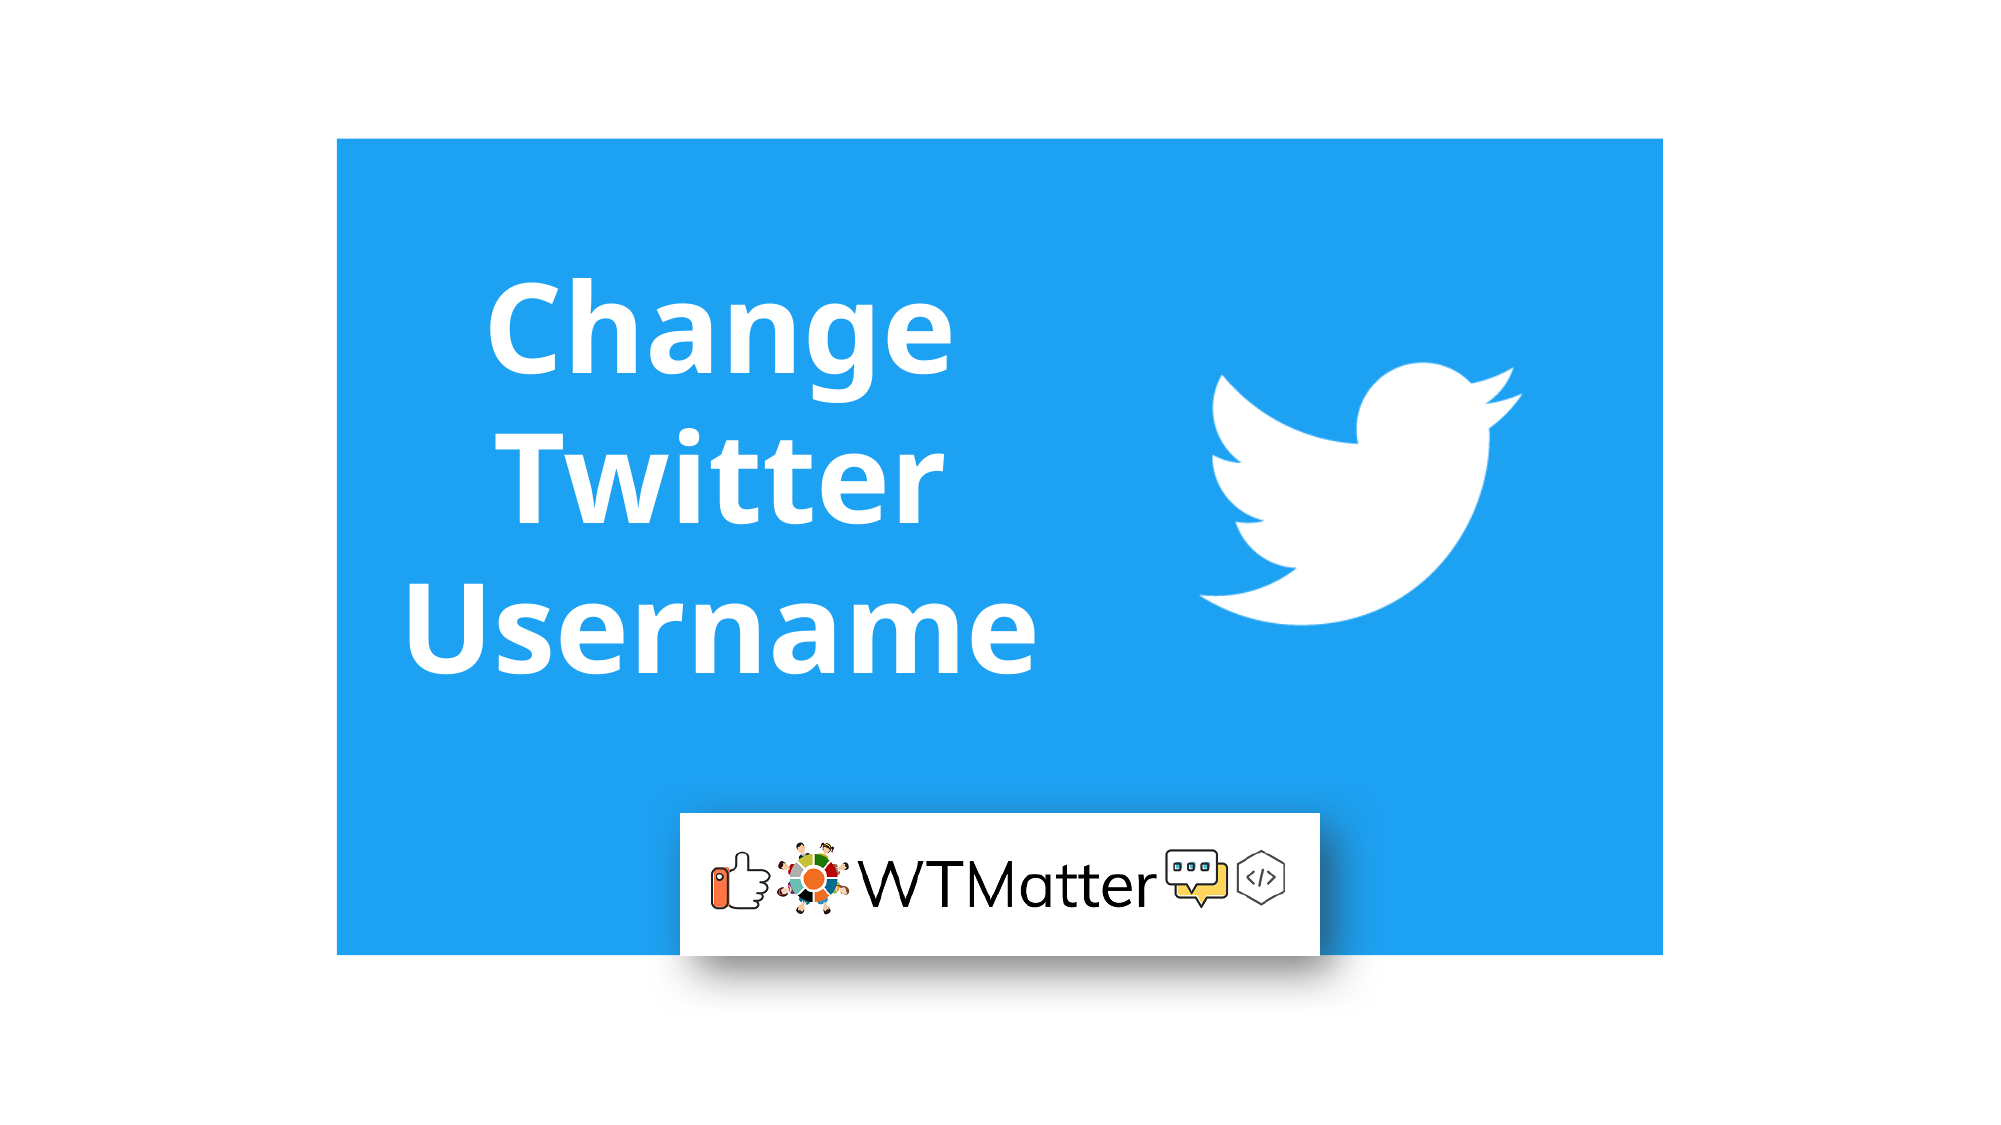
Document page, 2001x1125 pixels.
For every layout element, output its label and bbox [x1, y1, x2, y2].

text_box [336, 138, 1664, 956]
